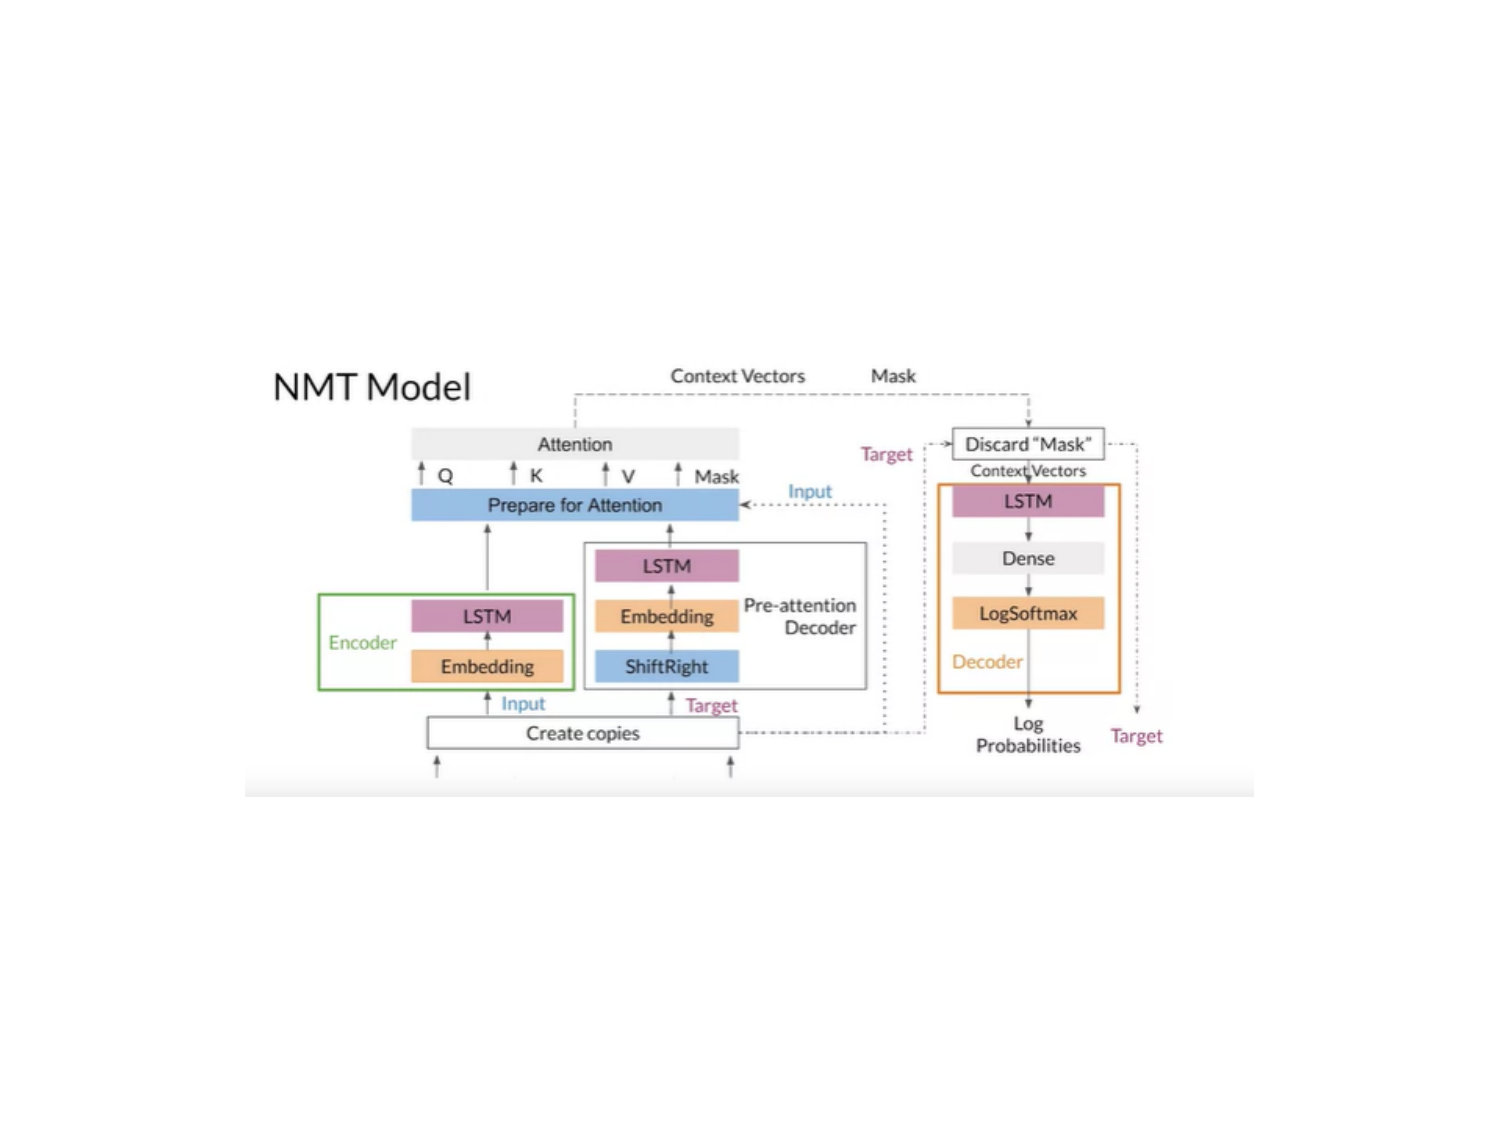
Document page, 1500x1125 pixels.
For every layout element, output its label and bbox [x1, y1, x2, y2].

picture [245, 327, 1255, 798]
